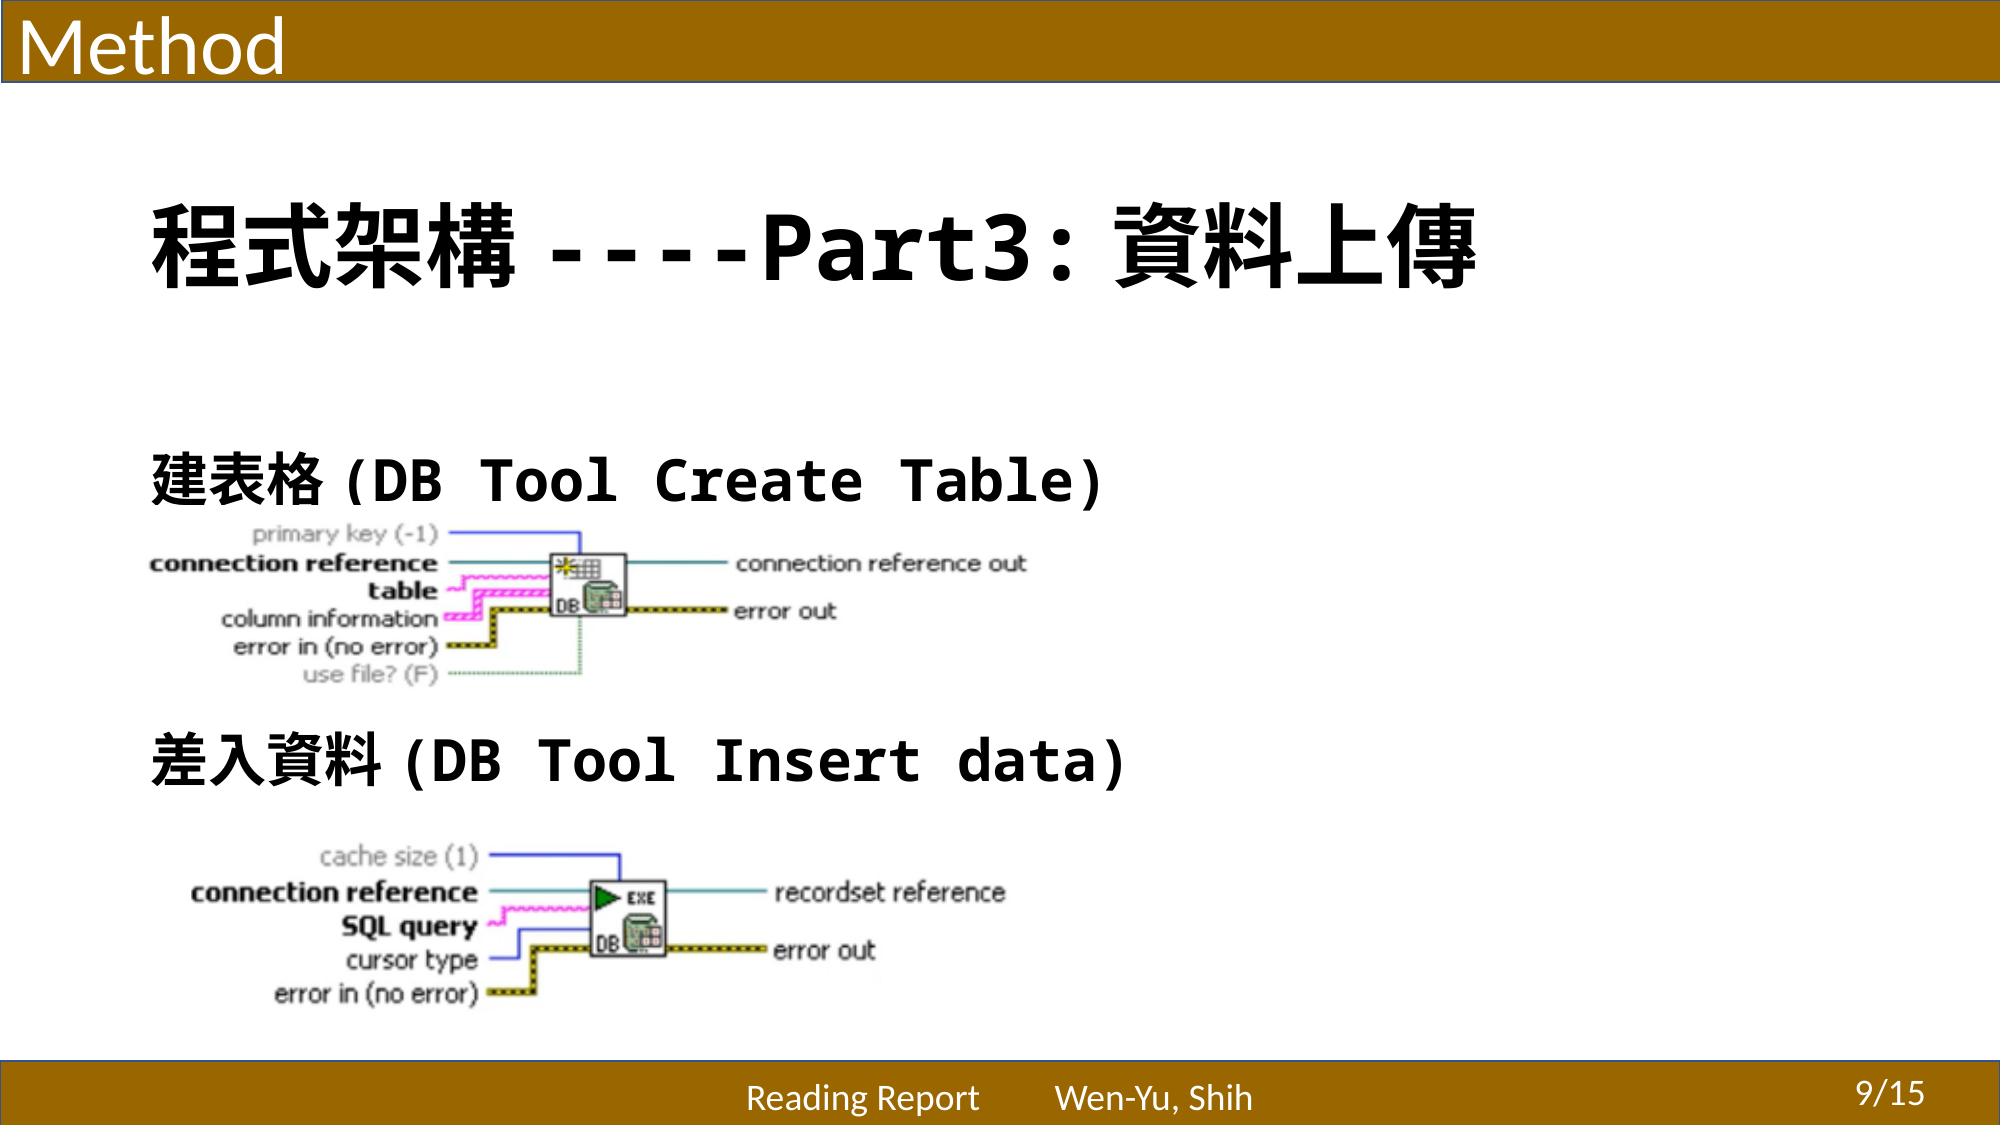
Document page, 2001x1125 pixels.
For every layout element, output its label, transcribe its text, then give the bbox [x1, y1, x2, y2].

slide_number 9/15 [1490, 1060, 1941, 1121]
picture [191, 825, 1020, 1019]
text_box Method [1, 0, 2000, 83]
picture [135, 505, 1039, 695]
text_box Reading Report Wen-Yu, Shih [0, 1060, 2000, 1125]
text_box 程式架構----Part3:資料上傳 建表格(DB Tool Create Table) 差入資料(DB Tool Insert data) [135, 181, 1902, 871]
